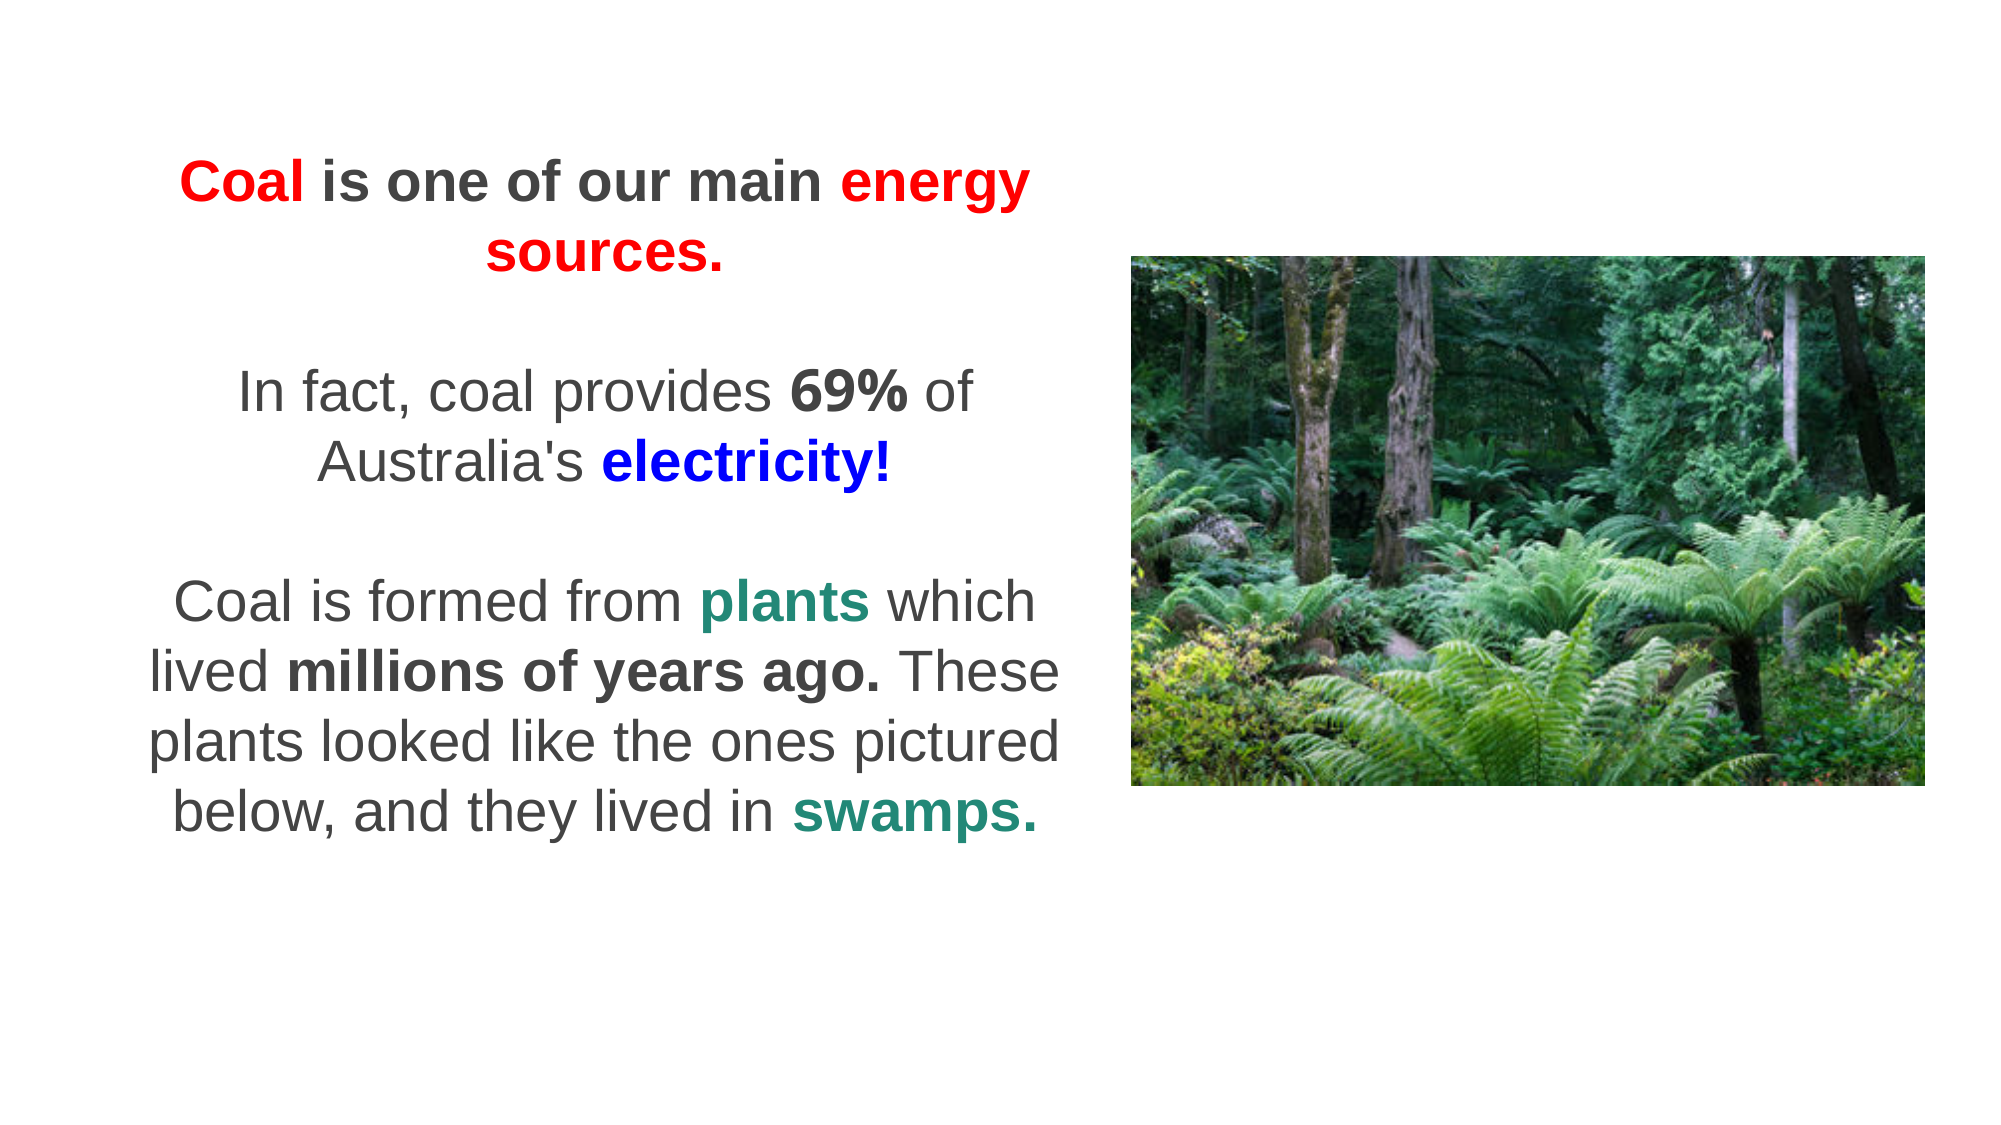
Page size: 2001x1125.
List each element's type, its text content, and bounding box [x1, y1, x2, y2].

text_box Coal is one of our main energy sources. In fact, coal provides 69% of Australia's electricity! Coal is formed from plants which lived millions of years ago. These plants looked like the ones pictured below, and they lived in swamps. [105, 136, 1106, 851]
picture [1131, 256, 1925, 786]
